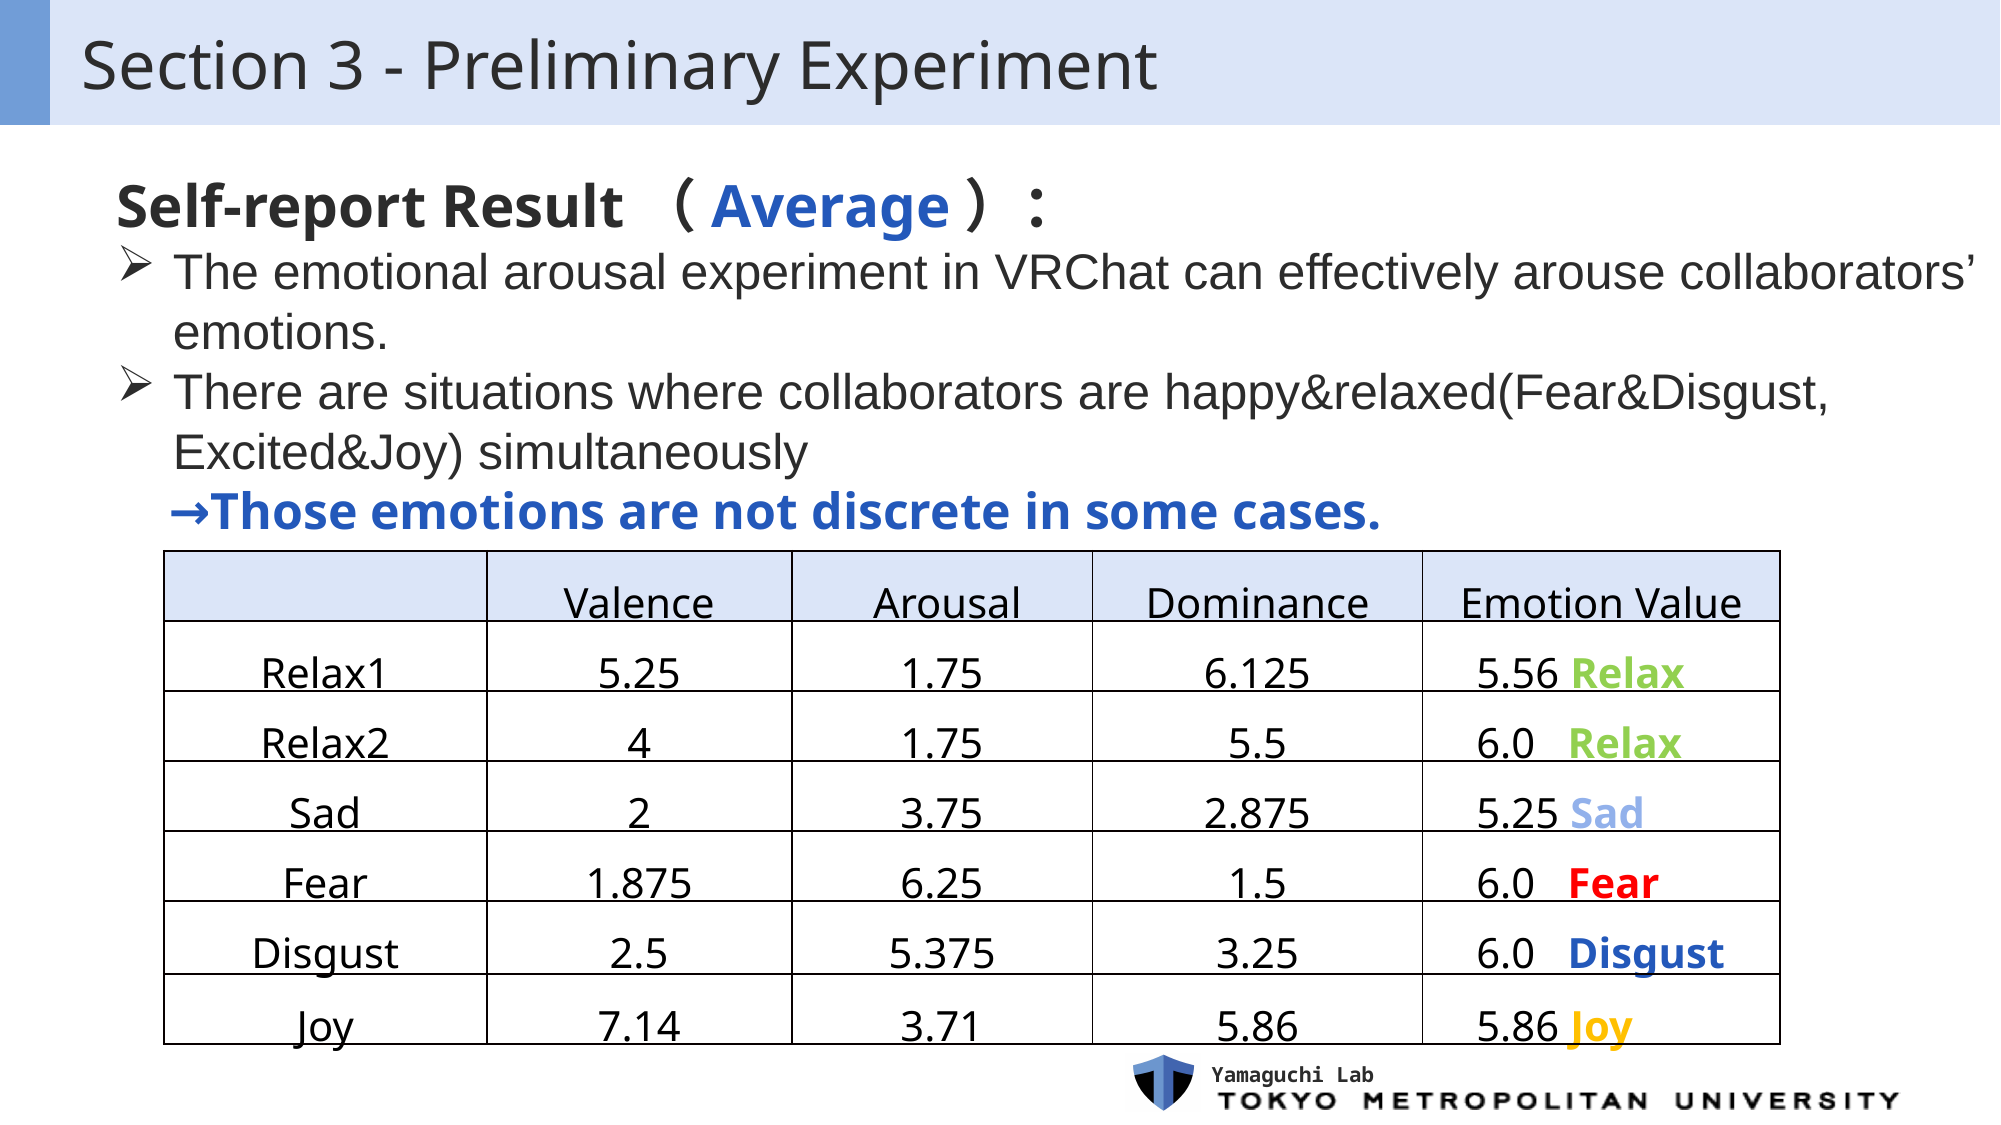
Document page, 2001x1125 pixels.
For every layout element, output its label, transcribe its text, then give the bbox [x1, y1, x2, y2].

picture [1217, 1091, 1901, 1110]
title Section 3 - Preliminary Experiment [66, 0, 2000, 125]
table_cell Disgust [165, 902, 486, 973]
table_cell 1.75 [793, 692, 1092, 760]
table_cell 1.75 [793, 622, 1092, 690]
table_cell Relax2 [165, 692, 486, 760]
table_header Emotion Value [1423, 552, 1779, 620]
table_cell 7.14 [488, 975, 791, 1043]
table_cell 3.25 [1093, 902, 1422, 973]
table_cell 5.375 [793, 902, 1092, 973]
table_cell 6.0 Fear [1423, 832, 1779, 900]
table_cell 1.5 [1093, 832, 1422, 900]
table_header Dominance [1093, 552, 1422, 620]
table_cell 6.0 Relax [1423, 692, 1779, 760]
slide_number [1820, 1067, 1987, 1105]
table_cell 2.875 [1093, 762, 1422, 830]
table_cell 4 [488, 692, 791, 760]
table_cell 2.5 [488, 902, 791, 973]
table_cell 1.875 [488, 832, 791, 900]
table_cell 6.0 Disgust [1423, 902, 1779, 973]
table_cell 5.56 Relax [1423, 622, 1779, 690]
table_header Valence [488, 552, 791, 620]
table_header [165, 552, 486, 620]
picture [1125, 1053, 1201, 1112]
table_cell 6.25 [793, 832, 1092, 900]
table_cell Fear [165, 832, 486, 900]
table_cell 5.86 [1093, 975, 1422, 1043]
table_cell 5.25 Sad [1423, 762, 1779, 830]
table_cell Joy [165, 975, 486, 1043]
table_cell 5.25 [488, 622, 791, 690]
table_cell Sad [165, 762, 486, 830]
table_cell 3.75 [793, 762, 1092, 830]
table_cell 2 [488, 762, 791, 830]
table_cell 6.125 [1093, 622, 1422, 690]
table_cell 3.71 [793, 975, 1092, 1043]
table_cell Relax1 [165, 622, 486, 690]
text_box Self-report Result（Average）： The emotional arousal experiment in VRChat can effectively arouse collaborators’ emotions. There are situations where collaborators are happy&relaxed(Fear&Disgust, Excited&Joy) simultaneously →Those emotions are not discrete in some cases. [101, 162, 2000, 547]
table_cell 5.5 [1093, 692, 1422, 760]
table_cell 5.86 Joy [1423, 975, 1779, 1043]
table_header Arousal [793, 552, 1092, 620]
